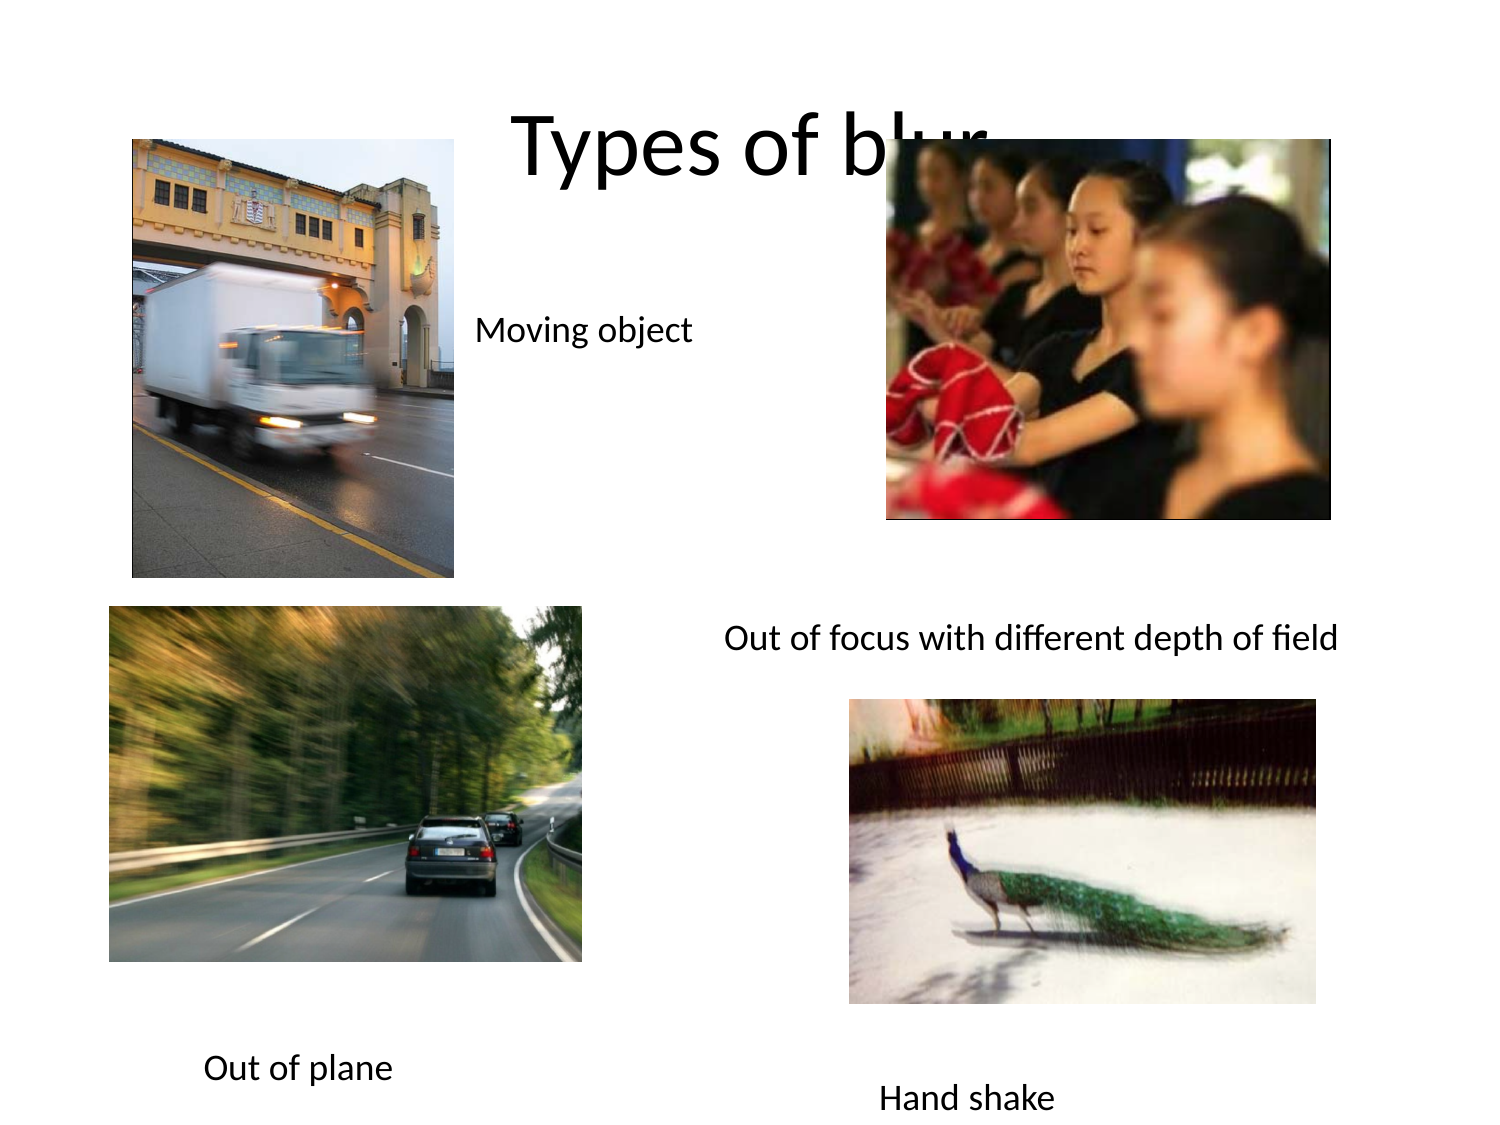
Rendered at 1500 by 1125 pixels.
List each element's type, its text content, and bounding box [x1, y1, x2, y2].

text_box Out of plane [188, 1035, 409, 1096]
picture [132, 139, 454, 578]
title Types of blur [75, 45, 1425, 233]
text_box Out of focus with different depth of field [709, 606, 1355, 666]
picture [849, 699, 1316, 1004]
picture [886, 139, 1332, 520]
text_box Hand shake [864, 1065, 1071, 1125]
picture [109, 605, 582, 963]
text_box Moving object [459, 297, 709, 358]
